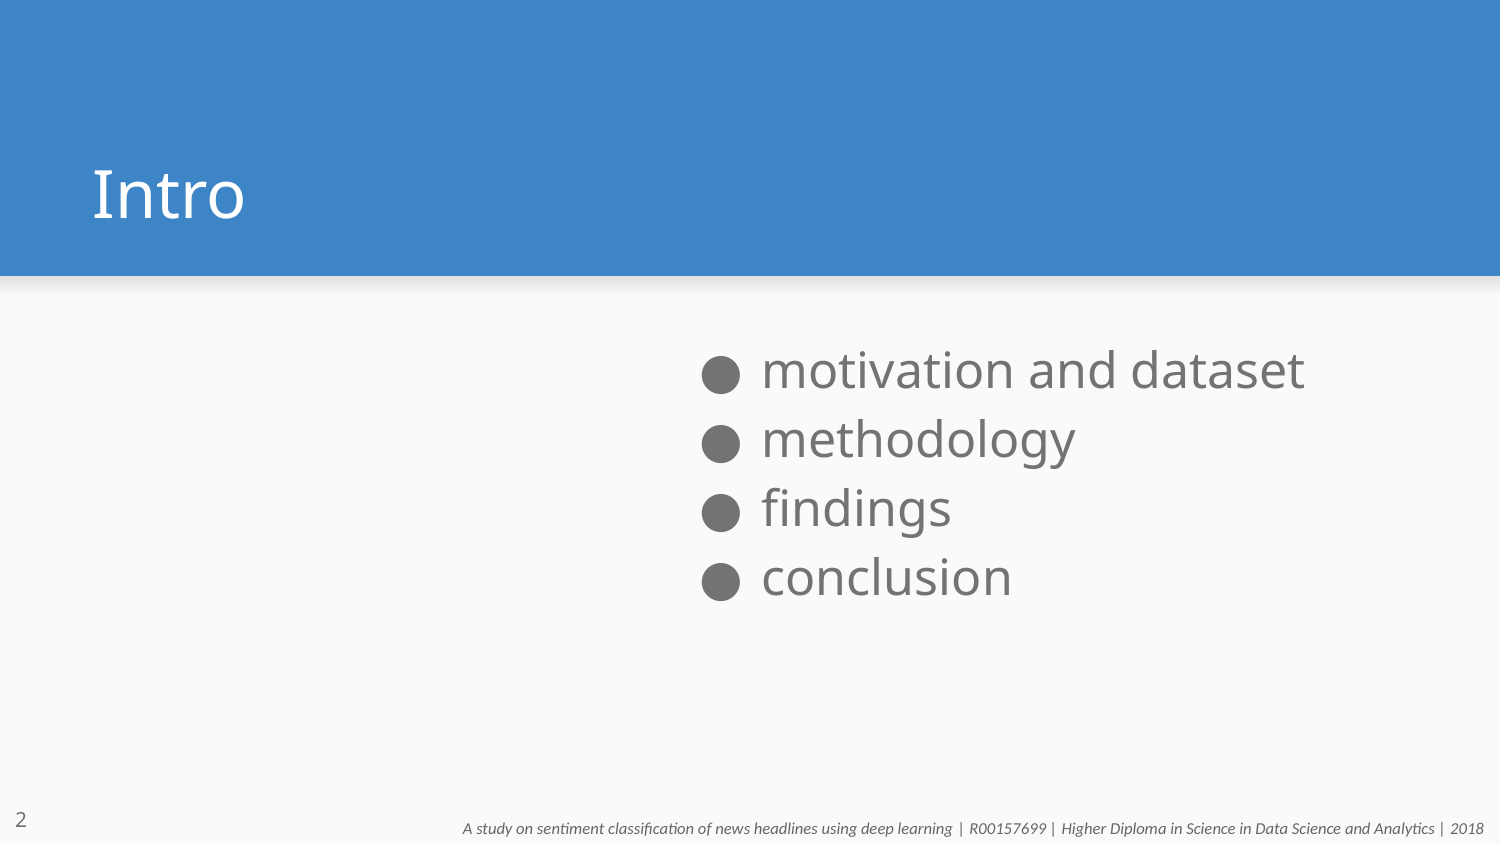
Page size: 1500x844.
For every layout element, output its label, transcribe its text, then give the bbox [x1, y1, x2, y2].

slide_number ‹#› [0, 798, 41, 844]
title Intro [77, 121, 1427, 248]
list A study on sentiment classification of news headlines using deep learning | R00157699 | Higher Diploma in Science in Data Science and Analytics | 2018 [41, 803, 1500, 844]
list motivation and dataset methodology findings conclusion [596, 314, 1427, 760]
